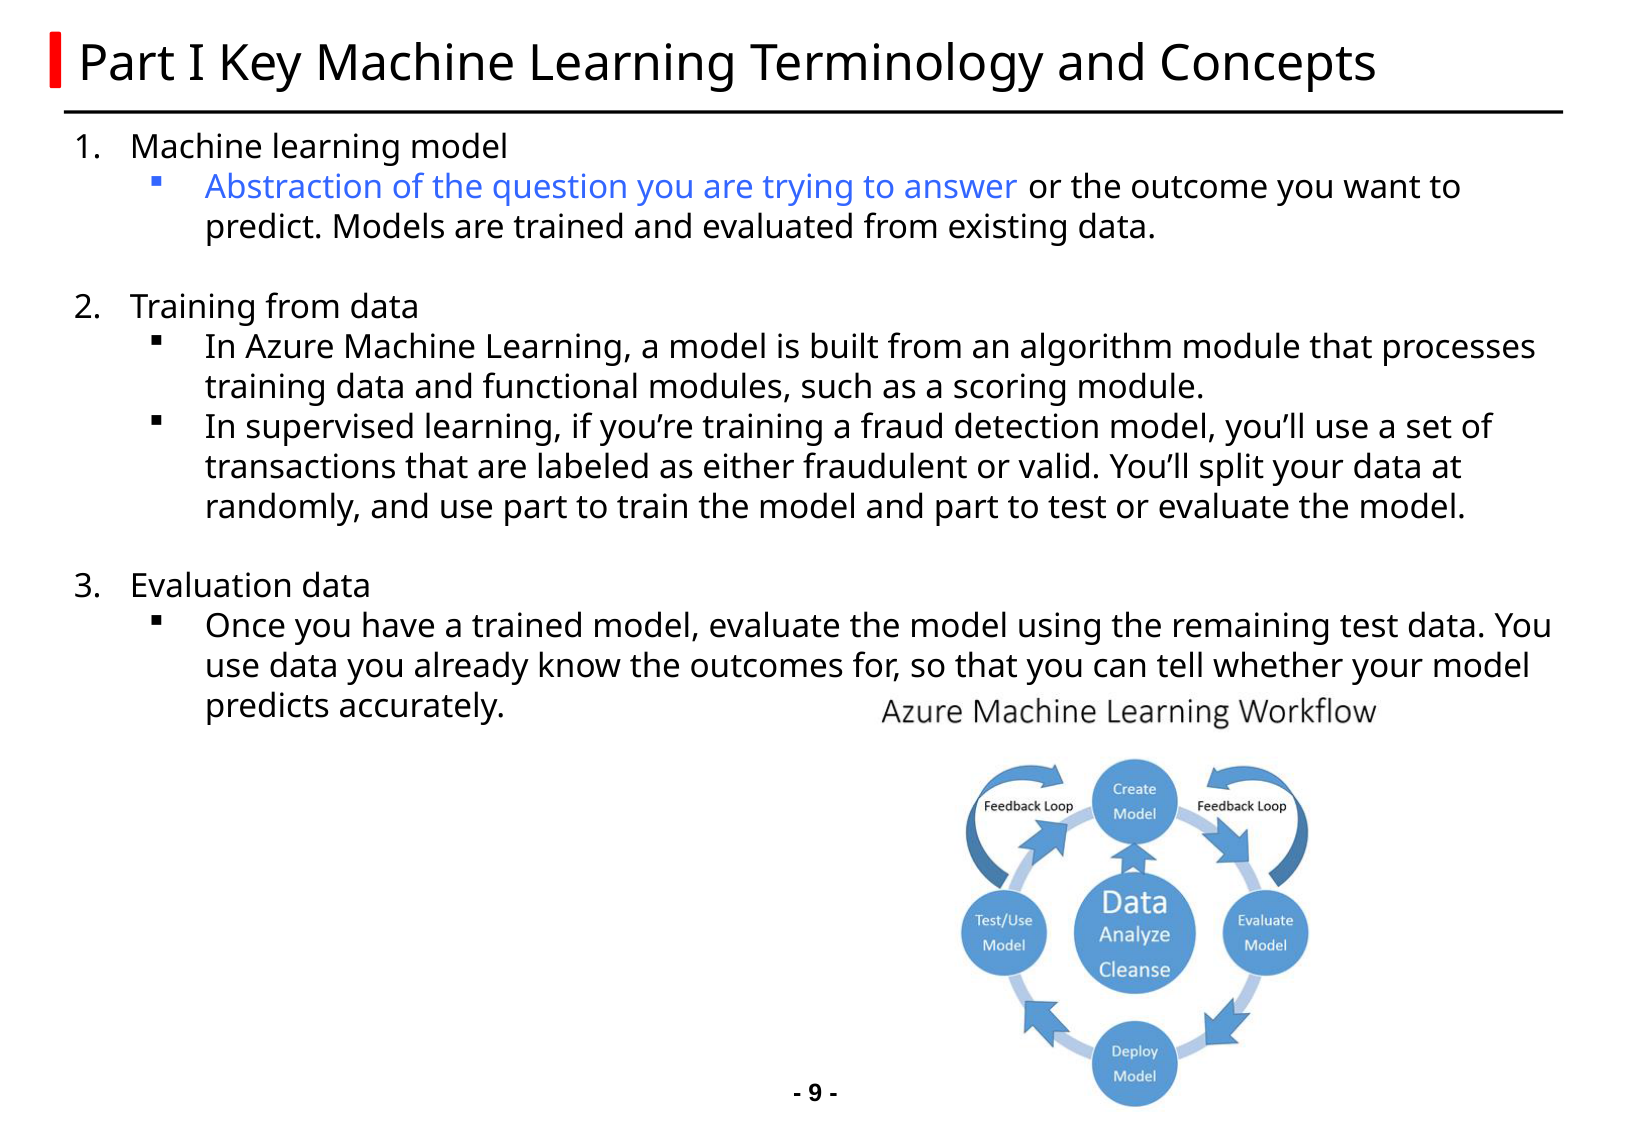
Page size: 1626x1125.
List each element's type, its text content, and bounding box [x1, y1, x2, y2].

picture [874, 692, 1382, 1114]
title Part I Key Machine Learning Terminology and Concepts [63, 12, 1564, 98]
slide_number - 8 - [577, 1078, 869, 1105]
text_box Machine learning model Abstraction of the question you are trying to answer or the outcome you want to predict. Models are trained and evaluated from existing data. Training from data In Azure Machine Learning, a model is built from an algorithm module that processes training data and functional modules, such as a scoring module. In supervised learning, if you’re training a fraud detection model, you’ll use a set of transactions that are labeled as either fraudulent or valid. You’ll split your data at randomly, and use part to train the model and part to test or evaluate the model. Evaluation data Once you have a trained model, evaluate the model using the remaining test data. You use data you already know the outcomes for, so that you can tell whether your model predicts accurately. [59, 118, 1589, 772]
